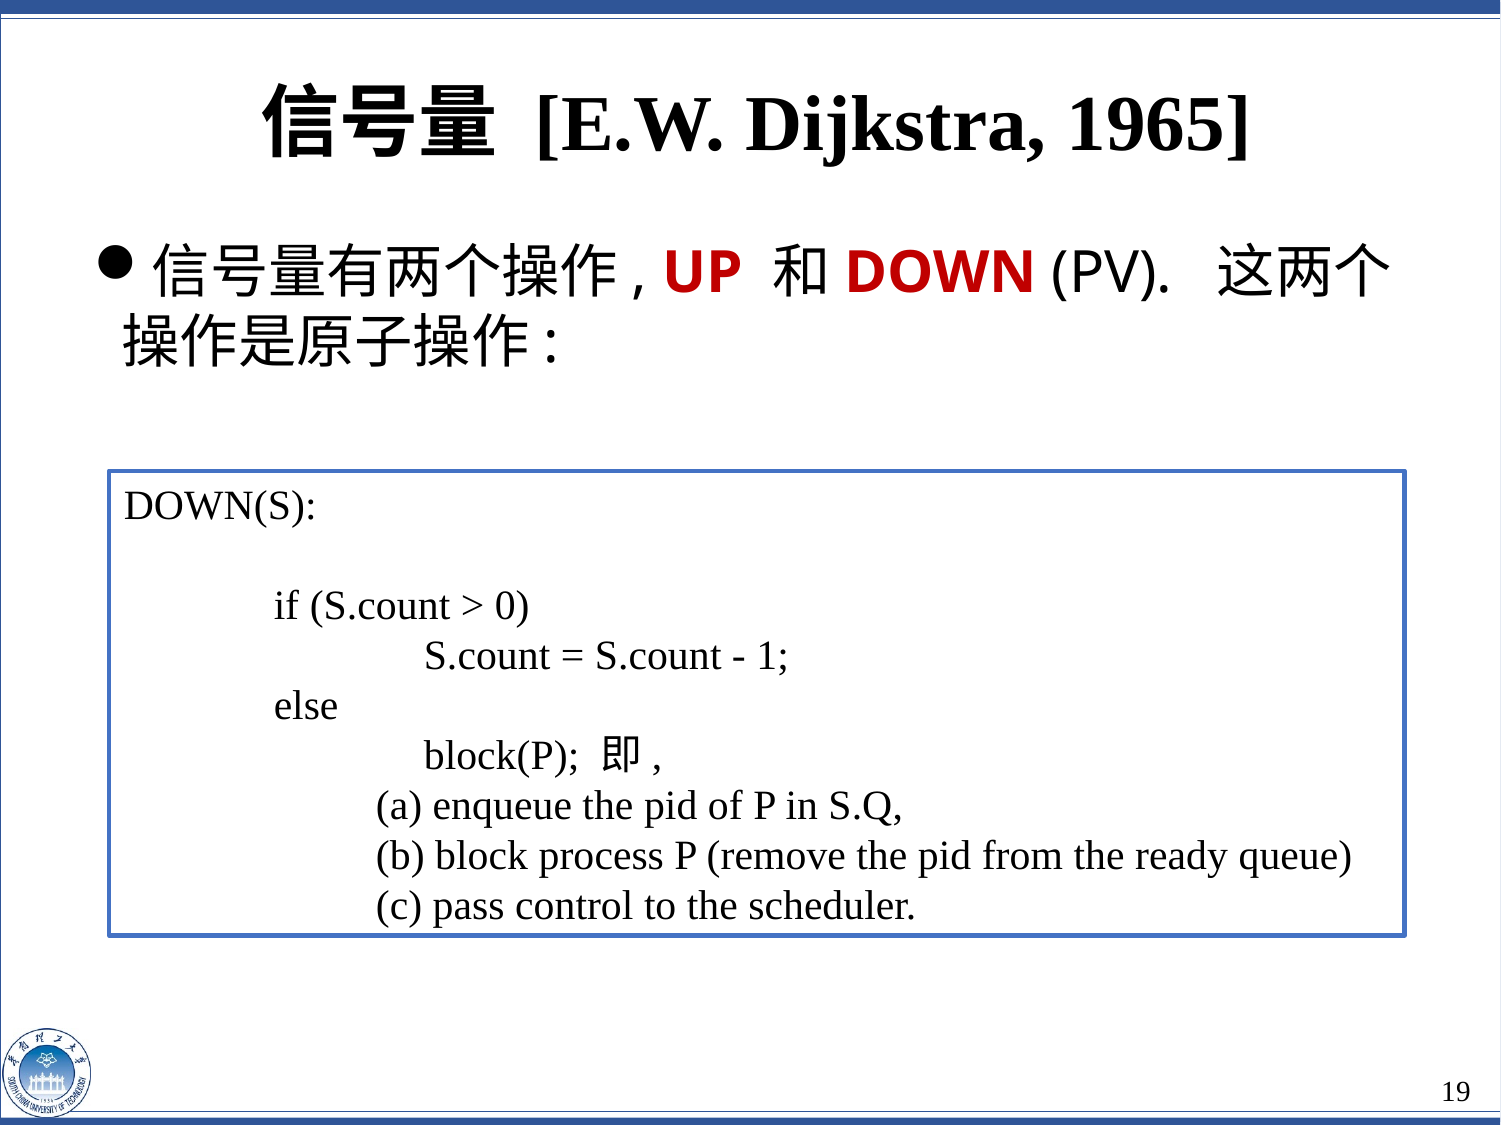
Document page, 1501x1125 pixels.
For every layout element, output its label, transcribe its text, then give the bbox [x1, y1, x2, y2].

text_box 19 [1404, 1064, 1486, 1125]
text_box DOWN(S): if (S.count > 0) S.count = S.count - 1; else block(P); 即, (a) enqueue the pid of P in S.Q, (b) block process P (remove the pid from the ready queue) (c) pass control to the scheduler. [109, 470, 1405, 936]
picture [2, 1028, 91, 1117]
title 信号量 [E.W. Dijkstra, 1965] [109, 16, 1404, 227]
list 信号量有两个操作, UP 和DOWN (PV). 这两个操作是原子操作: [78, 227, 1429, 559]
